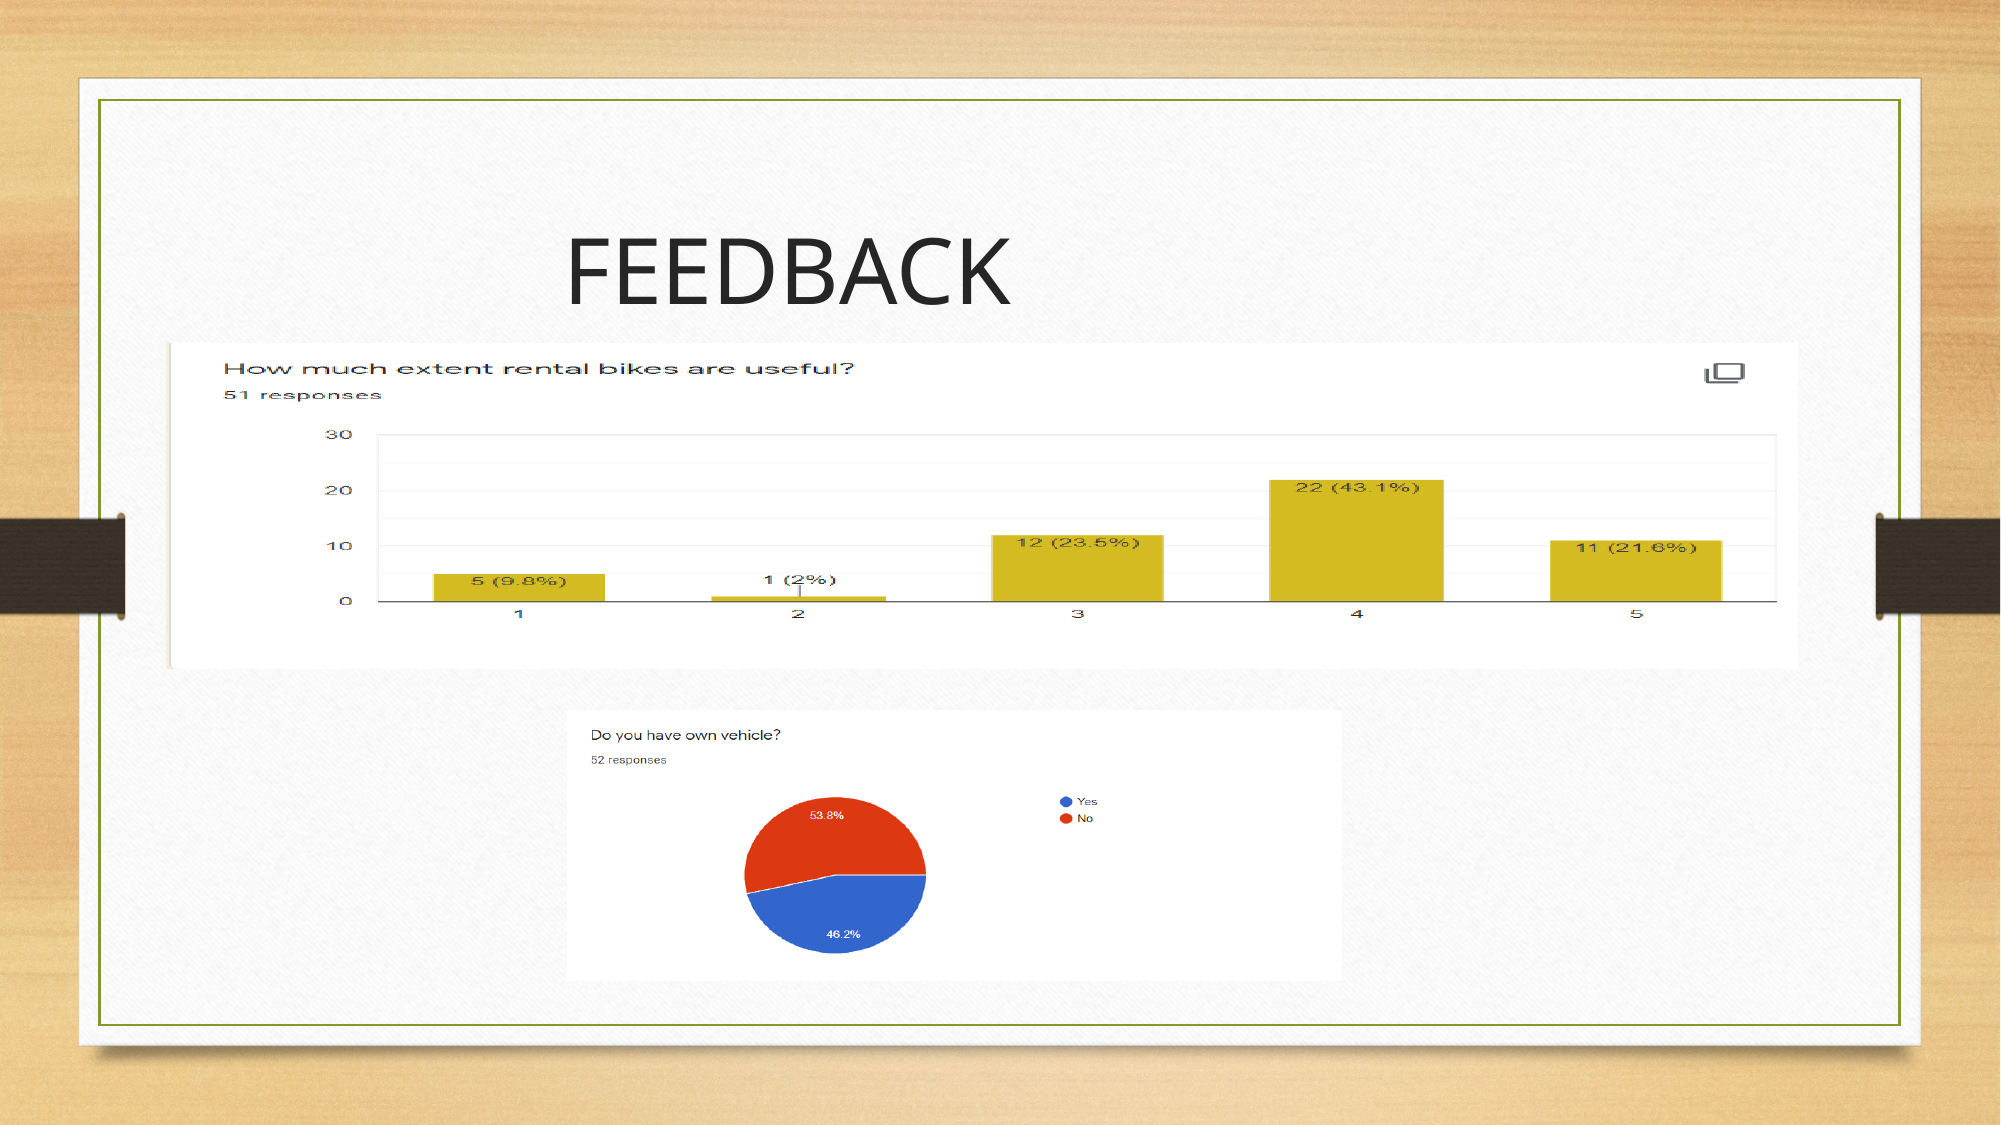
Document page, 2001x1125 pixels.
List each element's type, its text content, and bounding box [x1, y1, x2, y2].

title FEEDBACK [0, 161, 1575, 375]
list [567, 710, 1343, 981]
picture [0, 0, 2001, 1125]
